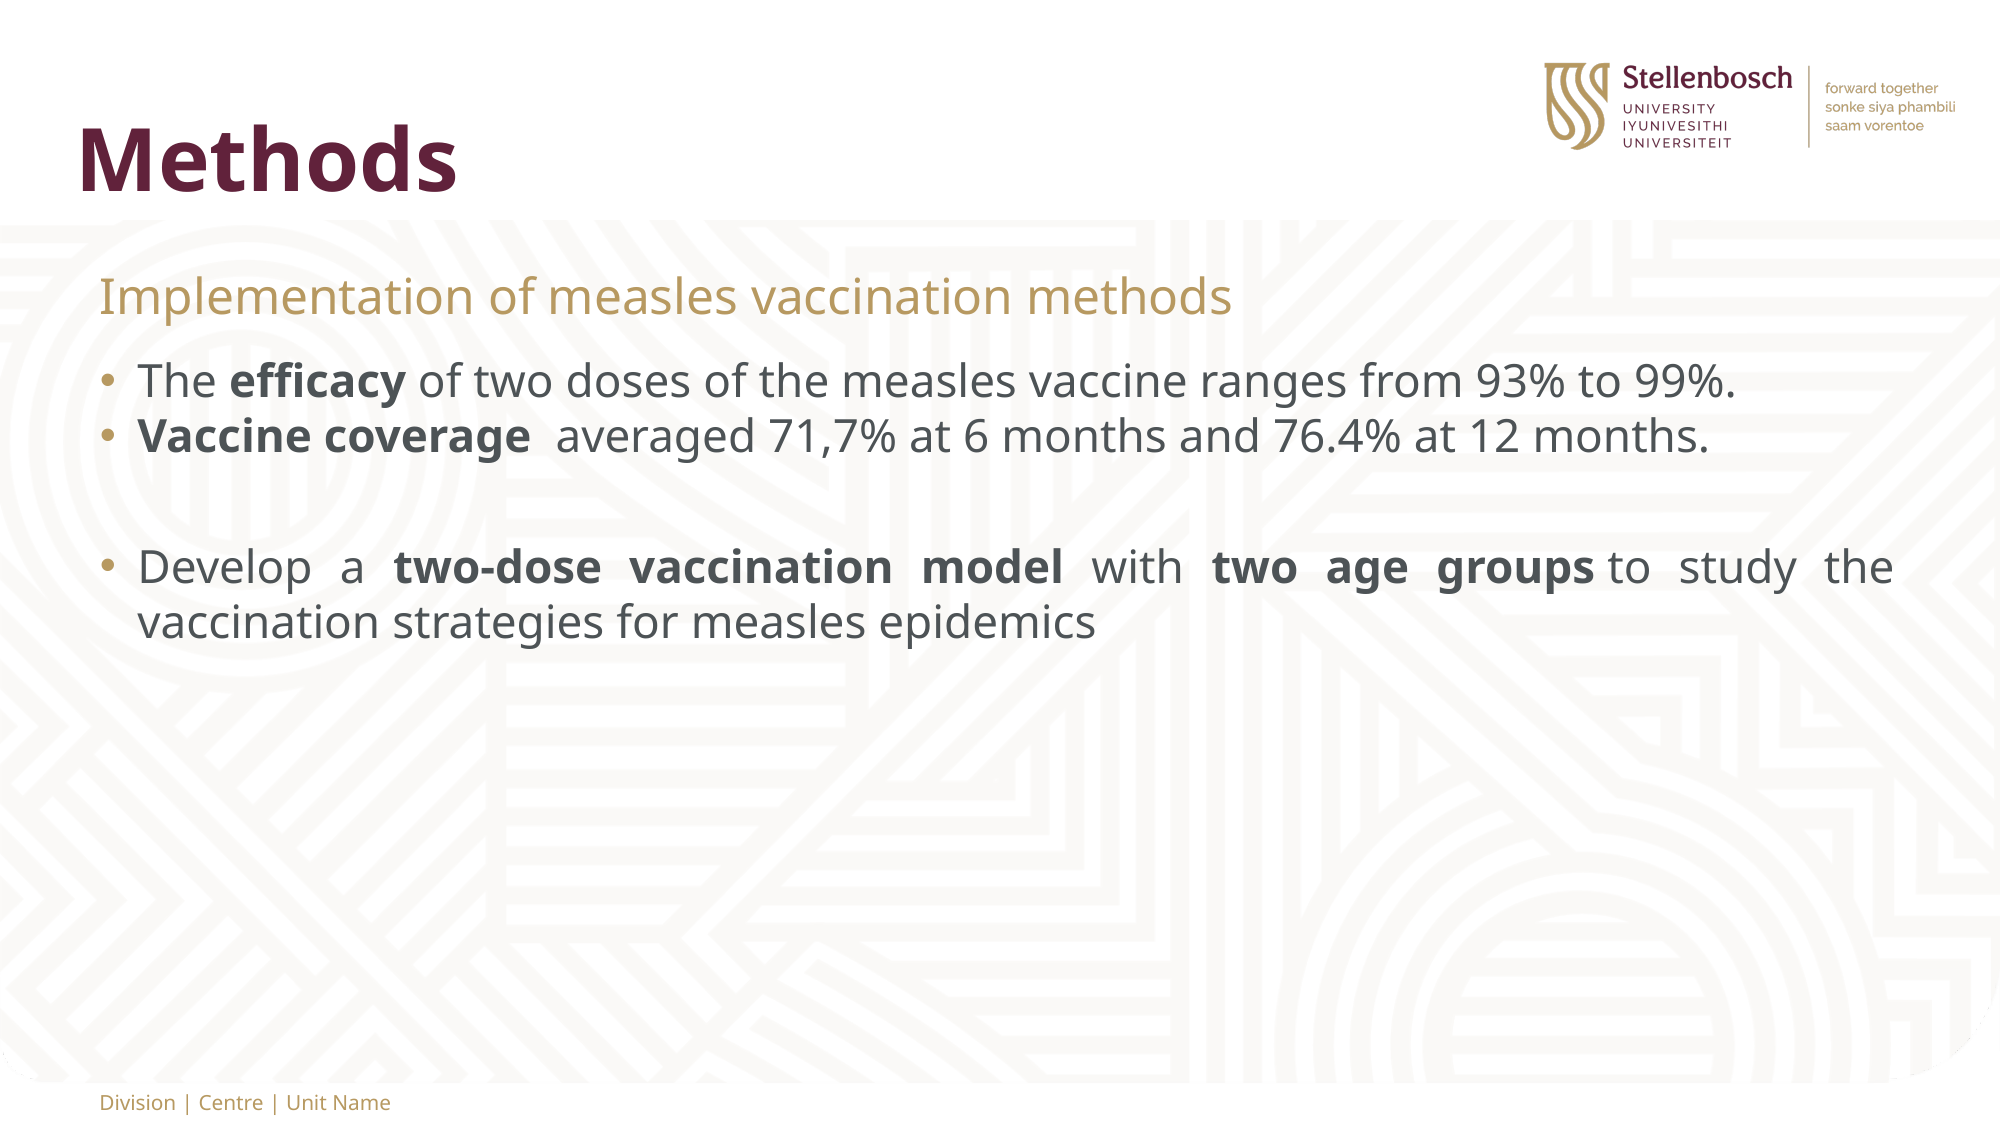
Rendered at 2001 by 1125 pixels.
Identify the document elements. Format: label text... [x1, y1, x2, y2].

picture [0, 969, 2000, 1125]
picture [1499, 21, 2000, 192]
list The efficacy of two doses of the measles vaccine ranges from 93% to 99%. Vaccine coverage averaged 71,7% at 6 months and 76.4% at 12 months. Develop a two-dose vaccination model with two age groups to study the vaccination strategies for measles epidemics [85, 344, 1910, 1069]
title Methods [60, 108, 1427, 276]
list Implementation of measles vaccination methods [85, 257, 1910, 333]
